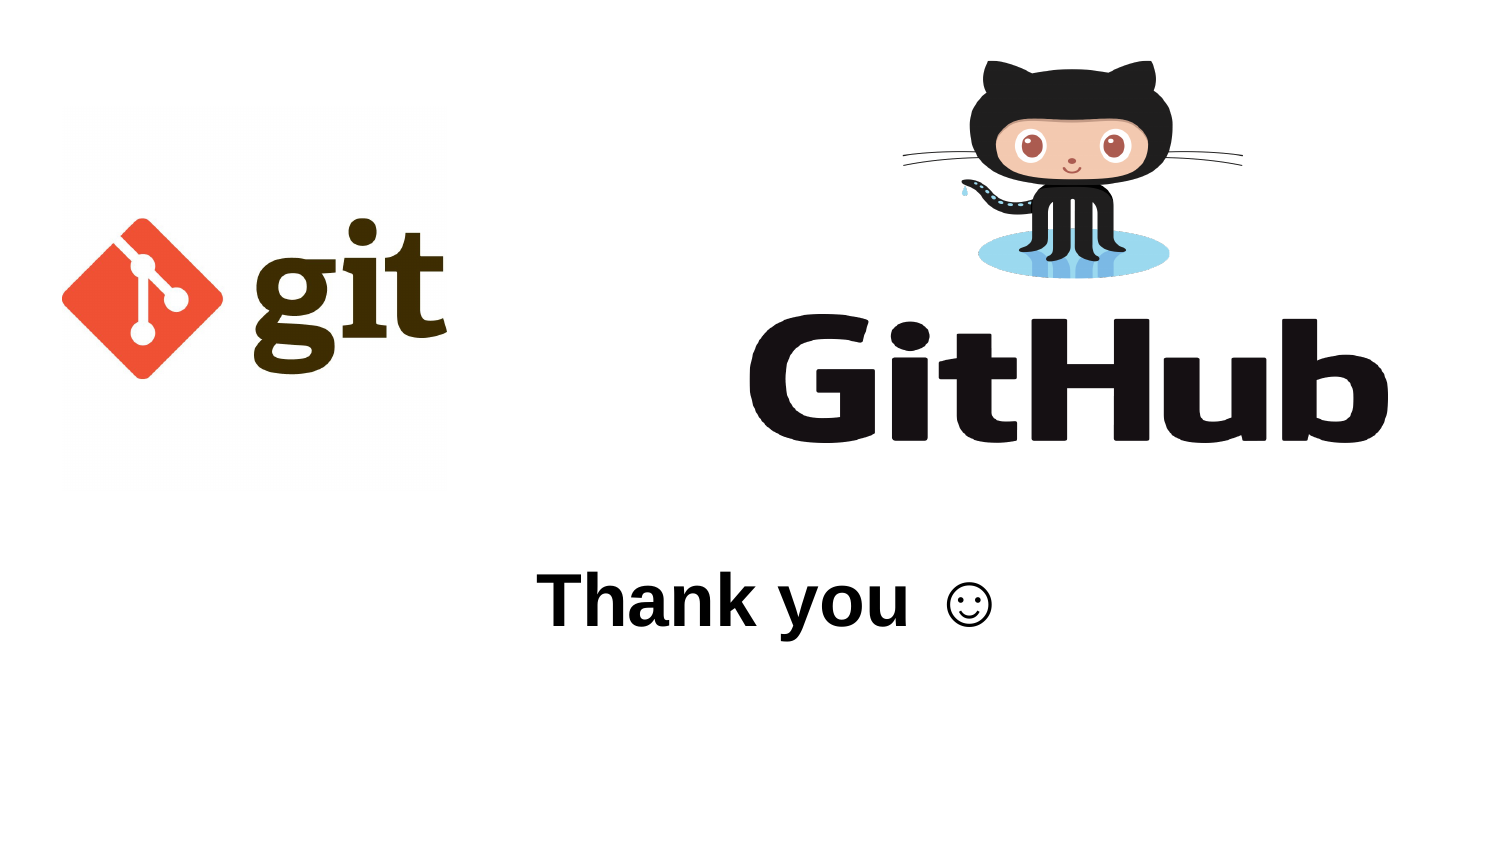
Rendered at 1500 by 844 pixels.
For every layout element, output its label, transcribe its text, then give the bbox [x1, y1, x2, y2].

text_box Thank you ☺ [514, 543, 1030, 624]
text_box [699, 56, 1438, 494]
picture [62, 105, 447, 491]
